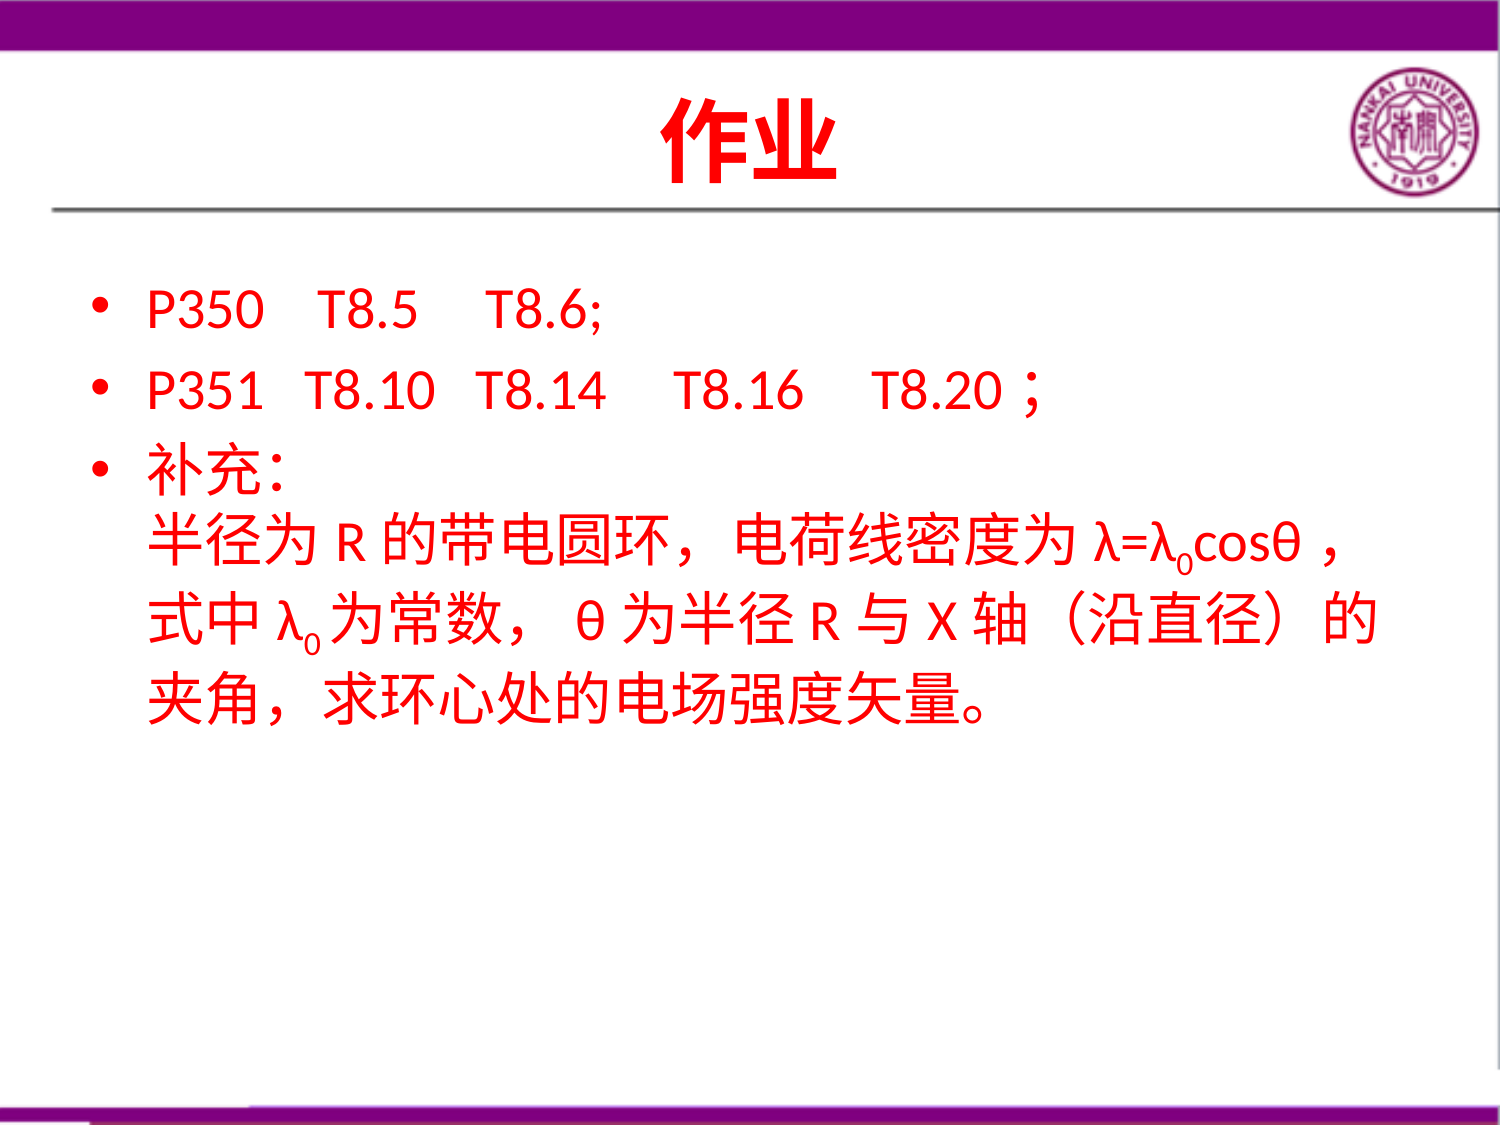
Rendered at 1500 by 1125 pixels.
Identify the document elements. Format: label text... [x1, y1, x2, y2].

picture [0, 0, 1500, 1125]
title 作业 [75, 45, 1425, 233]
list P350 T8.5 T8.6; P351 T8.10 T8.14 T8.16 T8.20； 补充： 半径为R的带电圆环，电荷线密度为λ=λ0cosθ，式中λ0为常数，θ为半径R与X轴（沿直径）的夹角，求环心处的电场强度矢量。 [75, 262, 1425, 1005]
